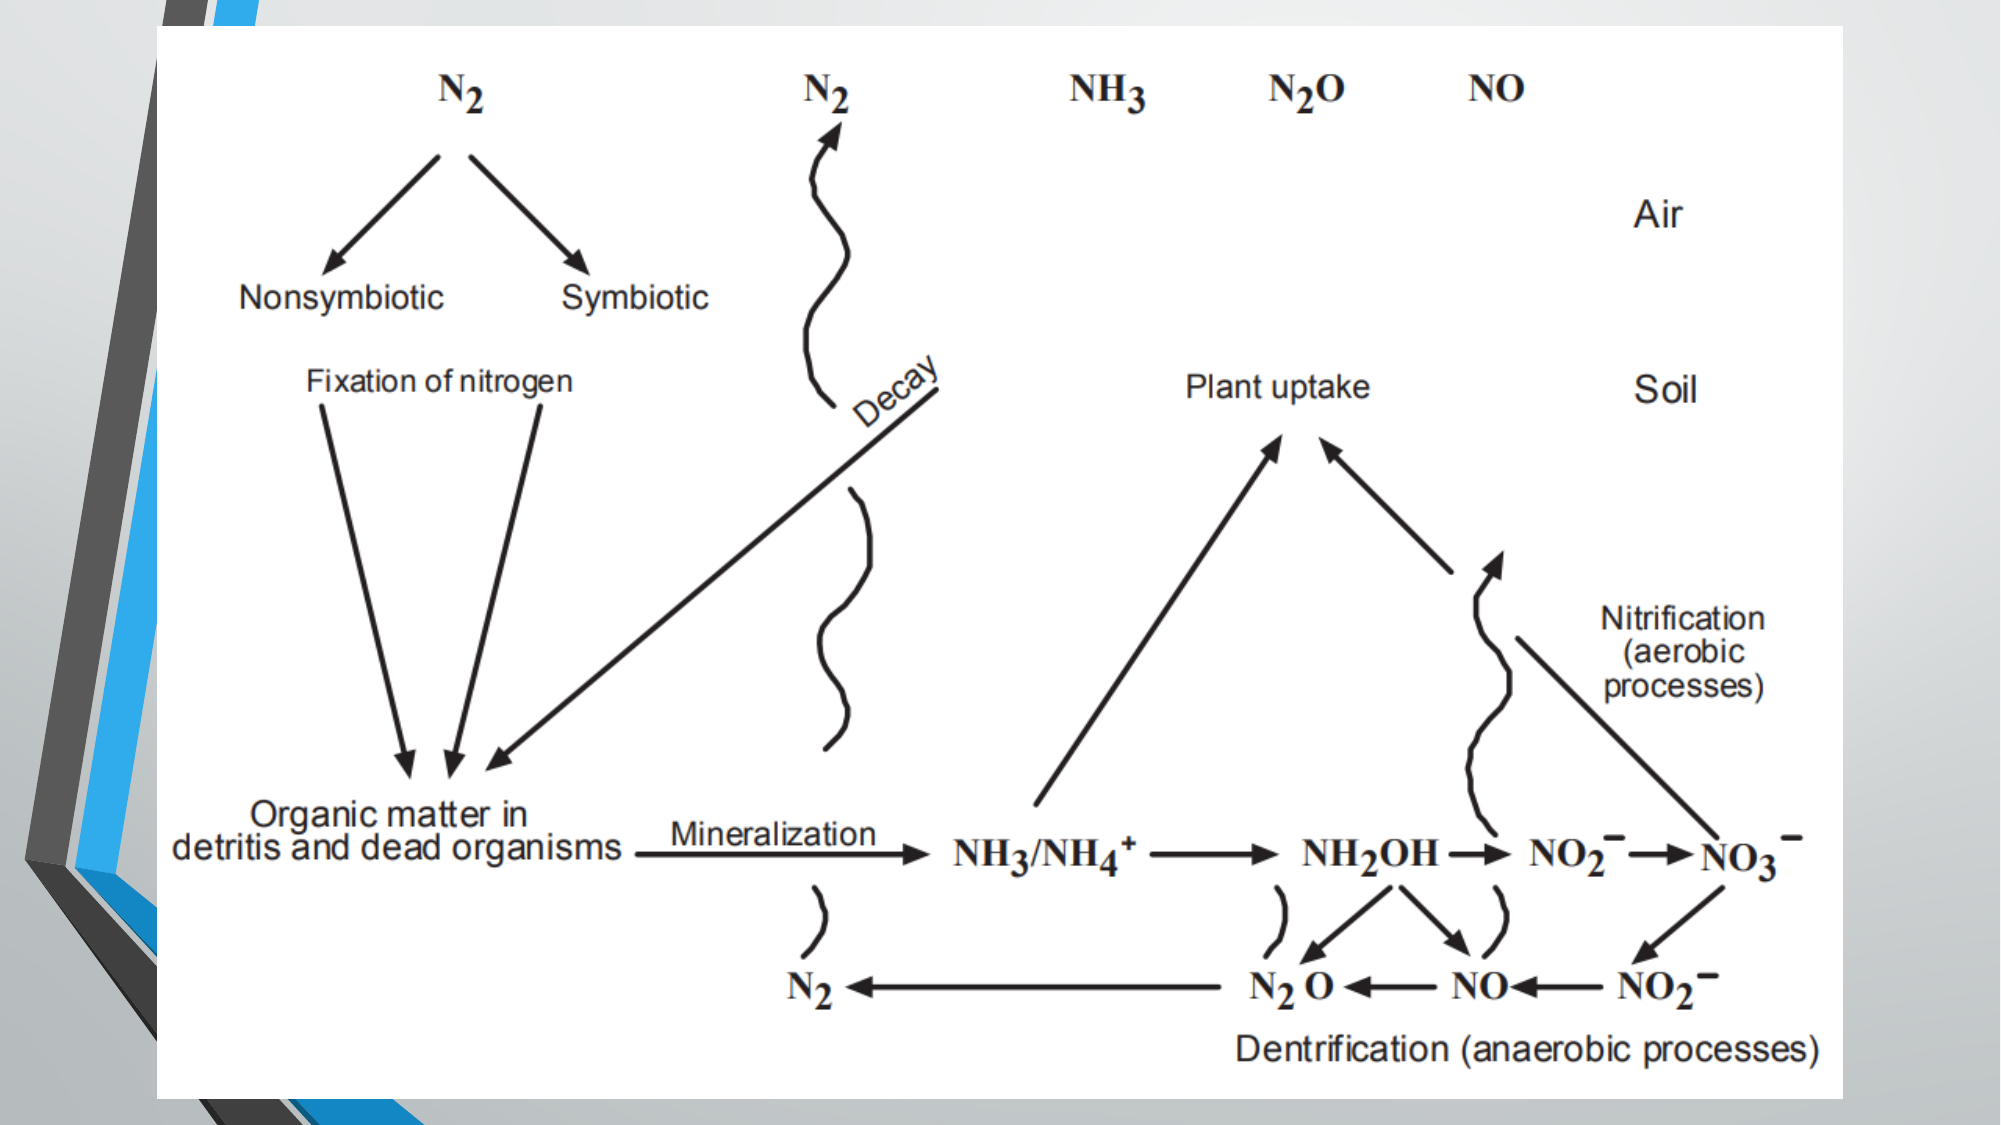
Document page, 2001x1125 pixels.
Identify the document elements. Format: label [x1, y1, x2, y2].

picture [157, 26, 1843, 1099]
